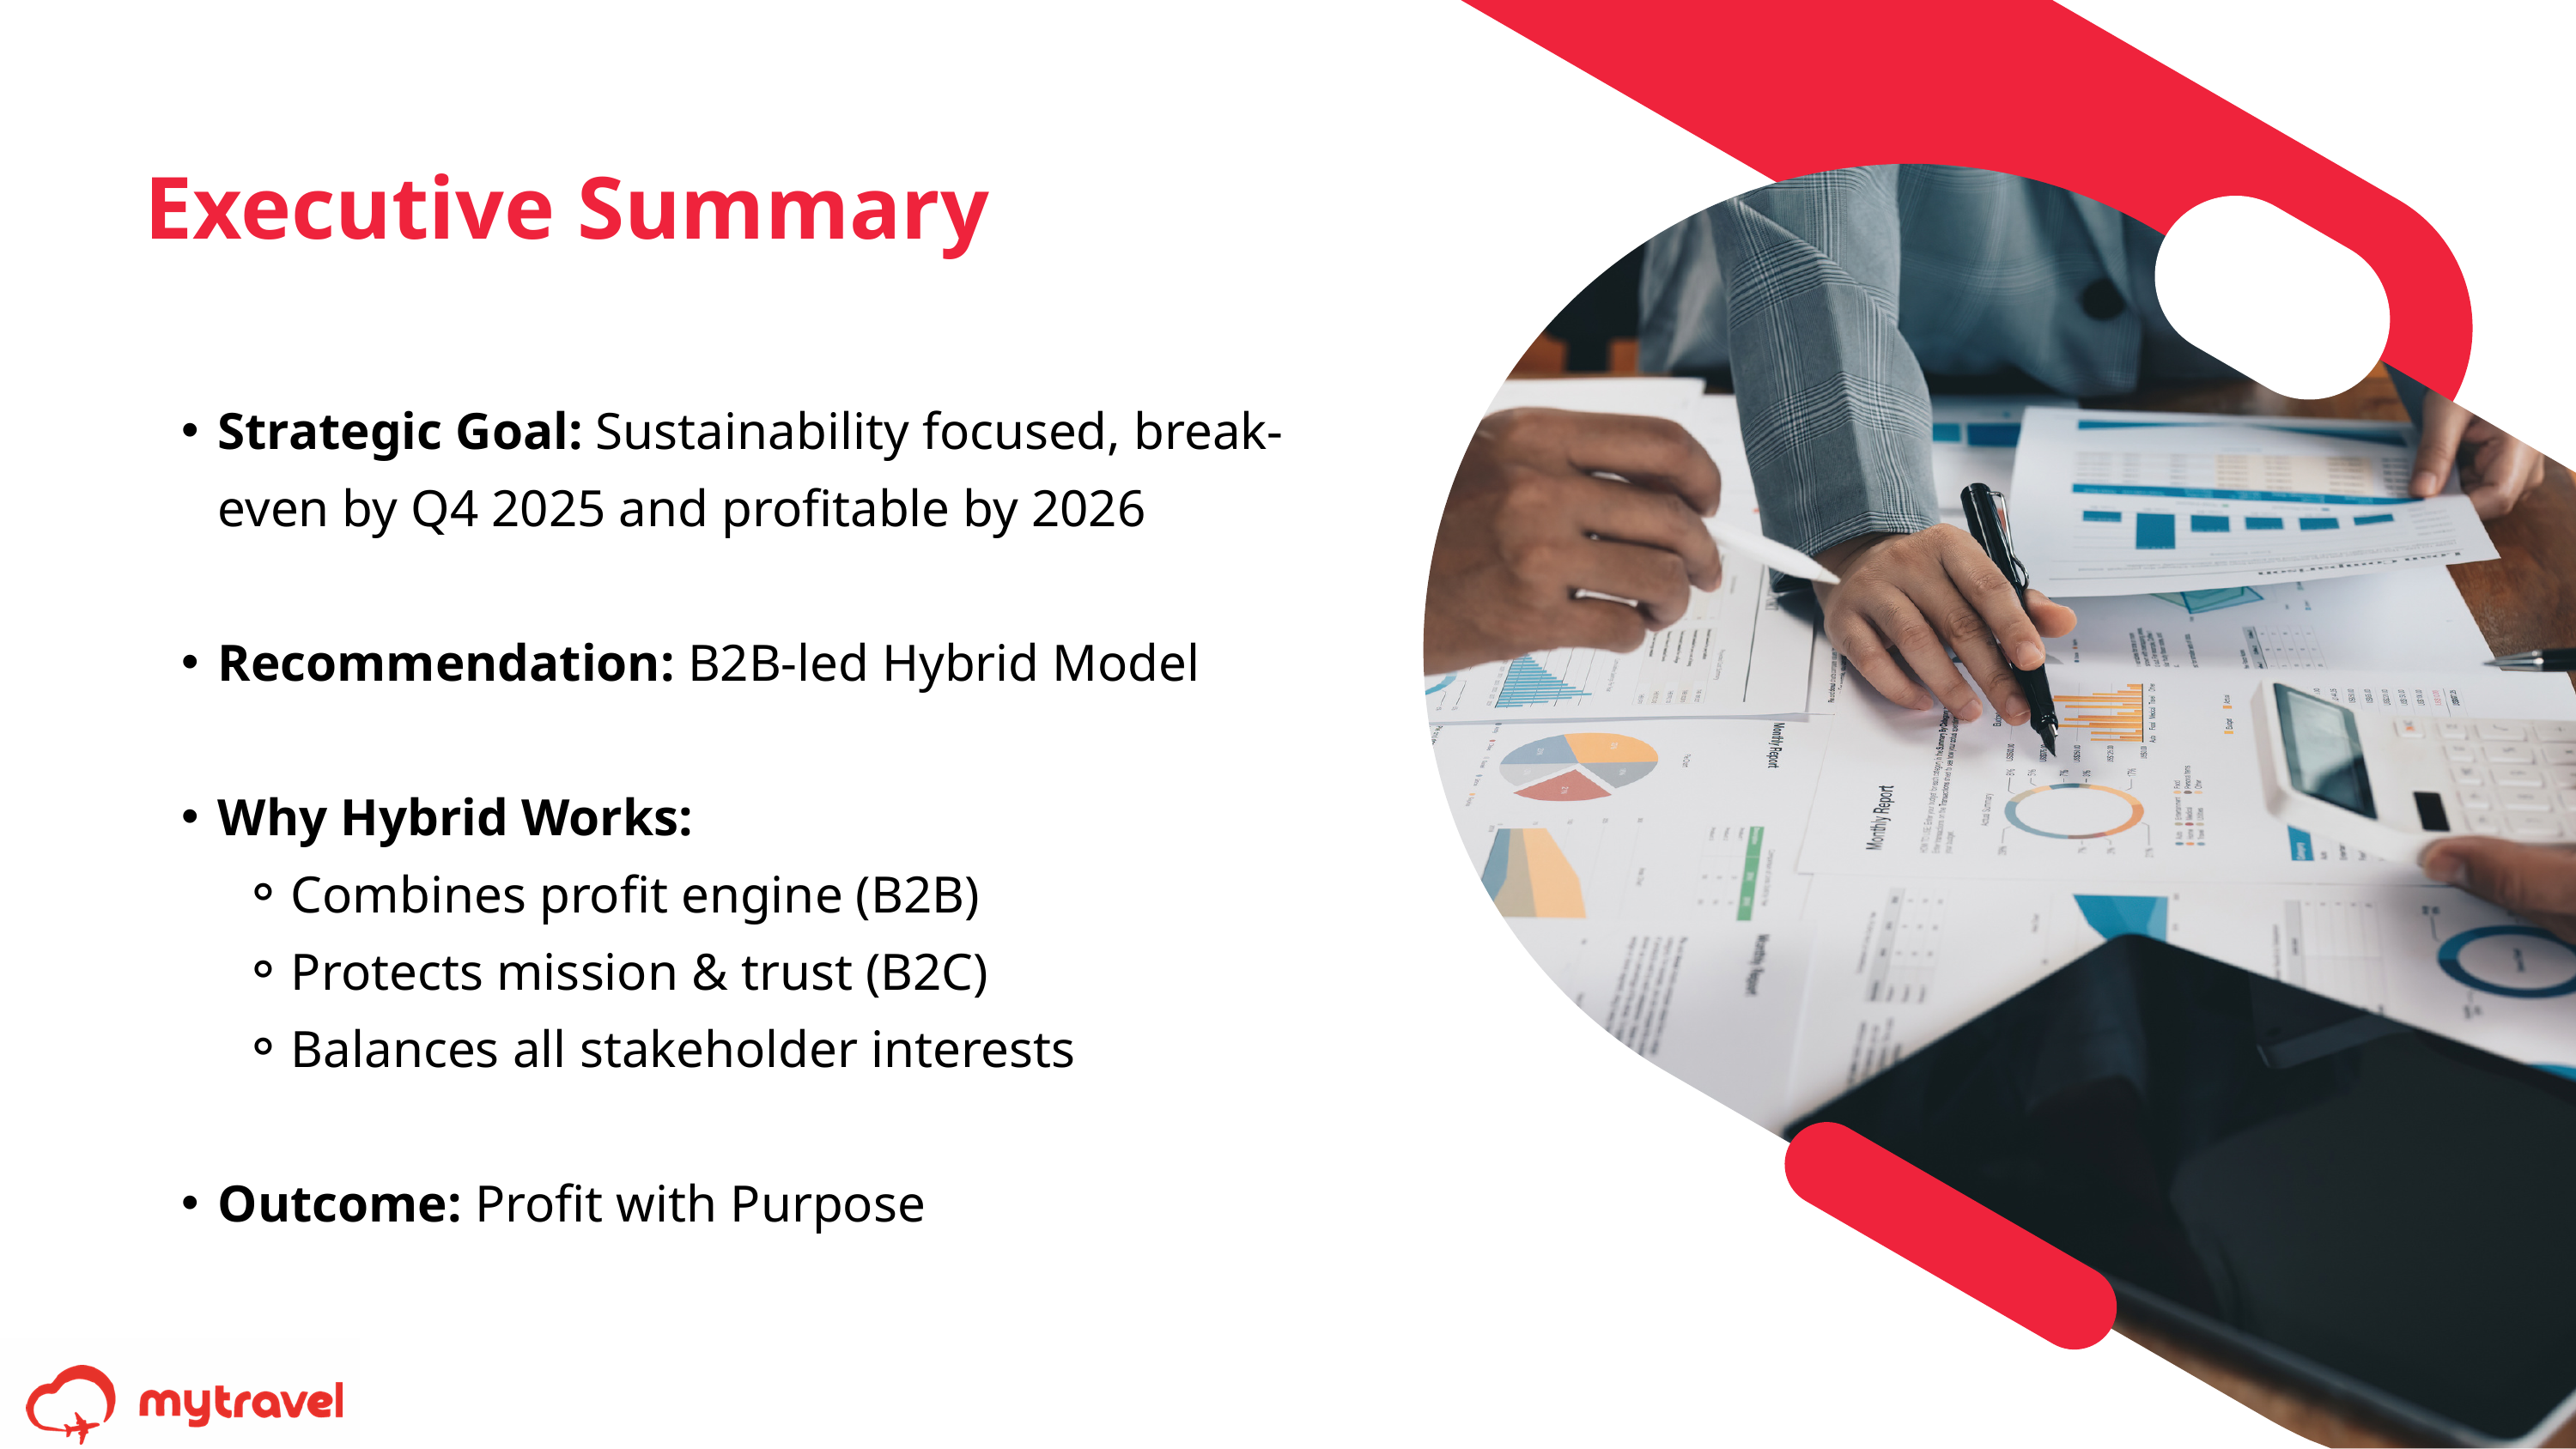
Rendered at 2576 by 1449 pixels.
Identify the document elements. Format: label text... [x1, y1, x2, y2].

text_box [1461, 0, 2473, 161]
text_box [0, 1338, 360, 1449]
text_box Executive Summary [144, 152, 1456, 257]
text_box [1765, 1193, 2136, 1279]
text_box Strategic Goal: Sustainability focused, break-even by Q4 2025 and profitable by 2026 Recommendation: B2B-led Hybrid Model Why Hybrid Works: Combines profit engine (B2B) Protects mission & trust (B2C) Balances all stakeholder interests Outcome: Profit with Purpose [144, 382, 1367, 1233]
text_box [2148, 216, 2397, 379]
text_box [1423, 163, 2576, 1449]
